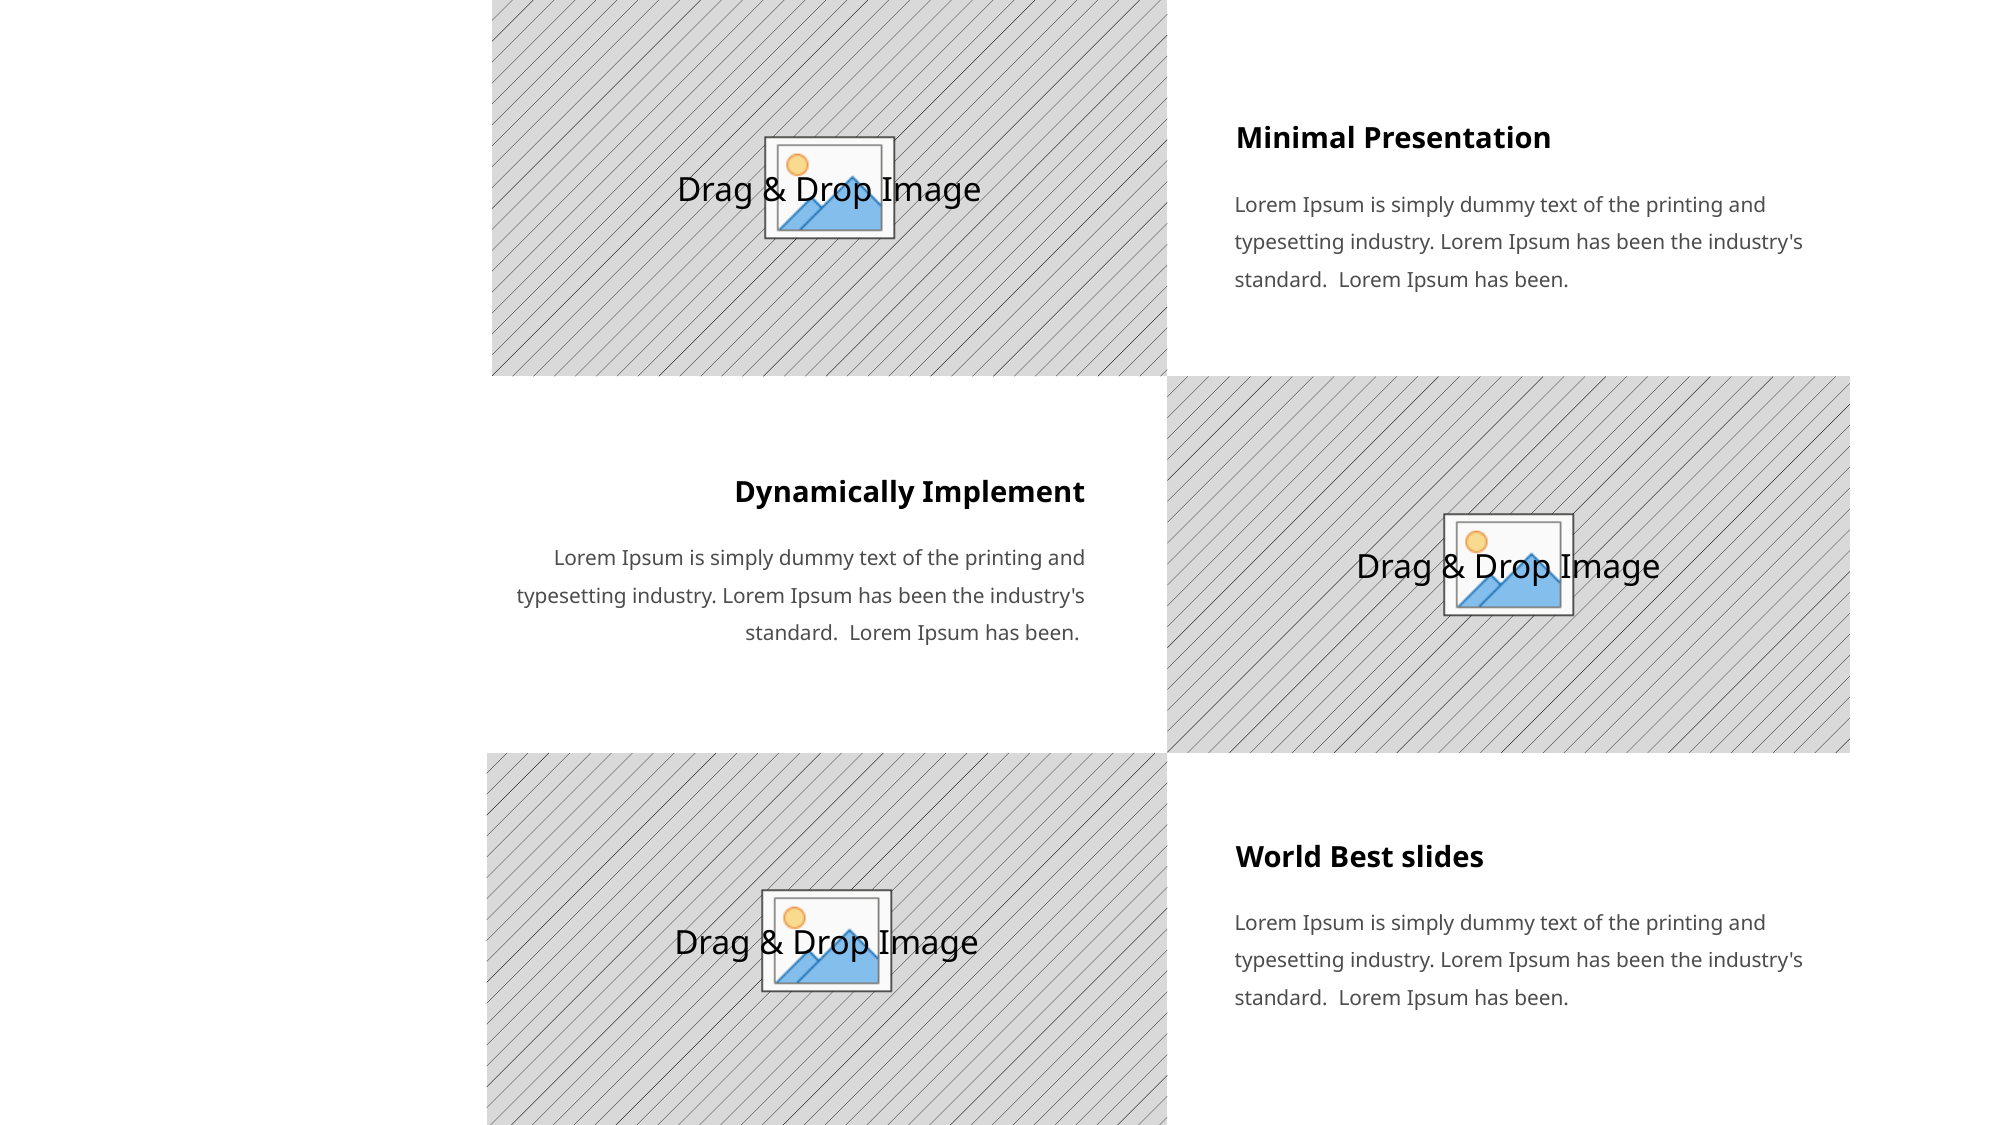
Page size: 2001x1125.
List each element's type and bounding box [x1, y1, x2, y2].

text_box [1234, 118, 1839, 293]
text_box [1234, 837, 1839, 1011]
picture [486, 0, 1850, 1125]
text_box [496, 472, 1101, 647]
